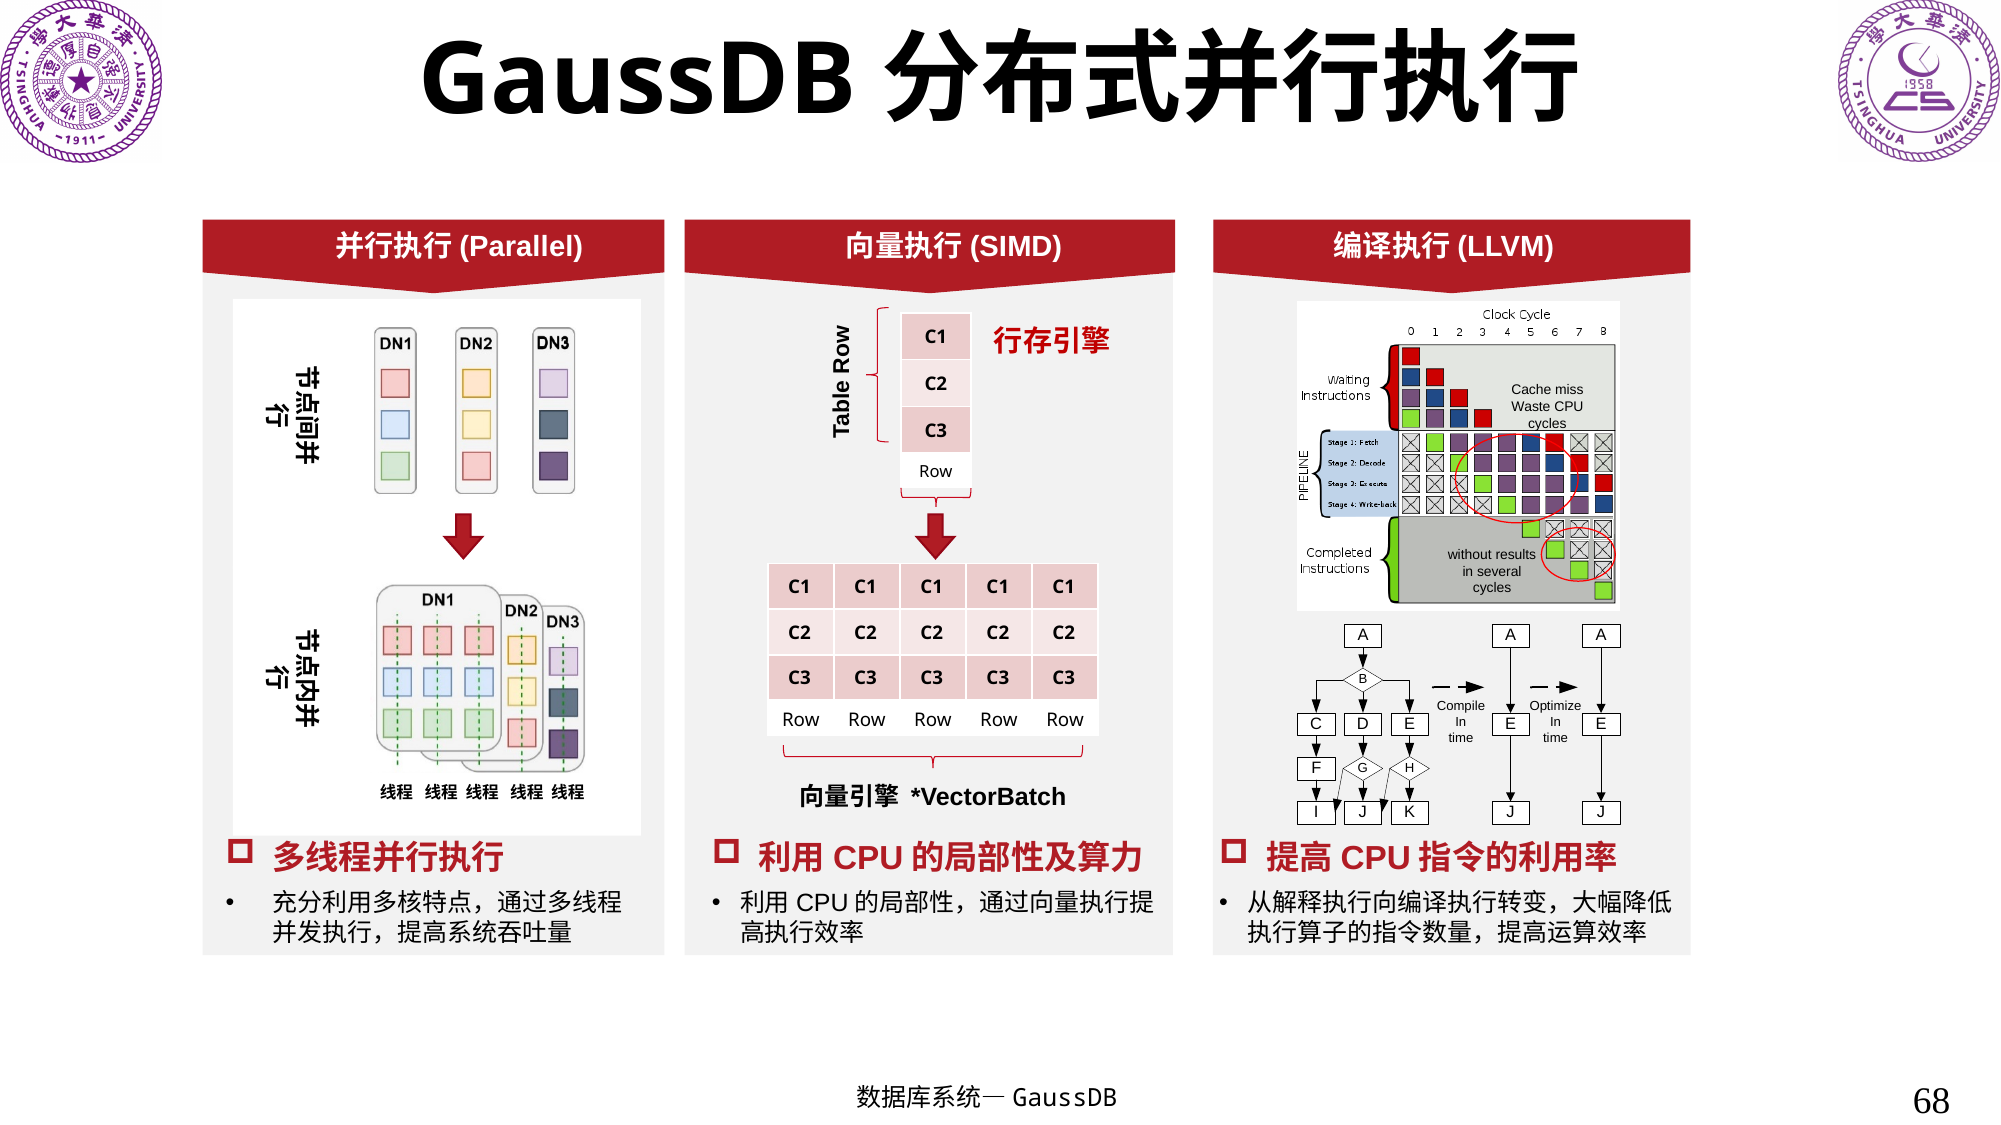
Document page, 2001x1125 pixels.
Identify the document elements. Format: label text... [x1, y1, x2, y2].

table_cell Row [1033, 701, 1097, 734]
text_box [901, 487, 971, 507]
picture [1295, 299, 1622, 614]
table_cell C2 [1033, 610, 1097, 654]
table_cell C2 [902, 360, 970, 406]
table_header C1 [902, 314, 970, 359]
text_box 提高CPU指令的利用率 [1204, 828, 1683, 879]
text_box 行存引擎 [978, 314, 1127, 365]
table_cell C3 [967, 656, 1031, 699]
text_box [684, 219, 1176, 294]
table_cell C3 [902, 407, 970, 452]
text_box 编译执行(LLVM) [1238, 219, 1649, 270]
table_cell Row [769, 701, 833, 734]
table_cell C2 [967, 610, 1031, 654]
table_header C1 [1033, 564, 1097, 608]
text_box 从解释执行向编译执行转变，大幅降低执行算子的指令数量，提高运算效率 [1204, 879, 1696, 954]
table_cell C3 [1033, 656, 1097, 699]
text_box 并行执行(Parallel) [254, 219, 665, 270]
table_cell Row [967, 701, 1031, 734]
table_cell Row [835, 701, 899, 734]
table_cell Row [901, 701, 965, 734]
text_box 利用CPU的局部性及算力 [697, 828, 1176, 879]
picture [370, 577, 586, 773]
table_cell C2 [769, 610, 833, 654]
text_box 线程 线程 线程 线程 线程 [331, 774, 634, 810]
text_box [232, 565, 641, 836]
picture [1838, 0, 2000, 162]
text_box [866, 307, 889, 442]
text_box [1213, 219, 1691, 294]
footer 数据库系统—GaussDB [670, 1073, 1304, 1125]
table_header C1 [835, 564, 899, 608]
table_header C1 [901, 564, 965, 608]
text_box 向量执行(SIMD) [768, 219, 1140, 270]
text_box [232, 298, 641, 565]
text_box [783, 745, 1083, 769]
picture [0, 0, 162, 163]
text_box 节点间并行 [270, 344, 332, 487]
table_cell C3 [901, 656, 965, 699]
text_box 节点内并行 [270, 607, 332, 749]
text_box Table Row [818, 307, 862, 454]
text_box 向量引擎 *VectorBatch [780, 773, 1086, 819]
table_cell C2 [901, 610, 965, 654]
text_box [1212, 219, 1691, 879]
picture [1295, 621, 1622, 827]
table_cell C3 [835, 656, 899, 699]
text_box [916, 514, 955, 559]
text_box 利用CPU的局部性，通过向量执行提高执行效率 [697, 879, 1176, 954]
text_box 充分利用多核特点，通过多线程并发执行，提高系统吞吐量 [210, 879, 650, 954]
table_cell Row [902, 454, 970, 486]
table_cell C3 [769, 656, 833, 699]
table_header C1 [769, 564, 833, 608]
text_box [202, 219, 665, 294]
text_box [684, 273, 1173, 956]
picture [372, 327, 584, 504]
text_box 多线程并行执行 [210, 828, 535, 879]
table_cell C2 [835, 610, 899, 654]
slide_number 68 [1898, 1069, 2000, 1125]
table_header C1 [967, 564, 1031, 608]
text_box [202, 273, 665, 956]
text_box [444, 514, 483, 559]
title GaussDB分布式并行执行 [172, 17, 1828, 130]
